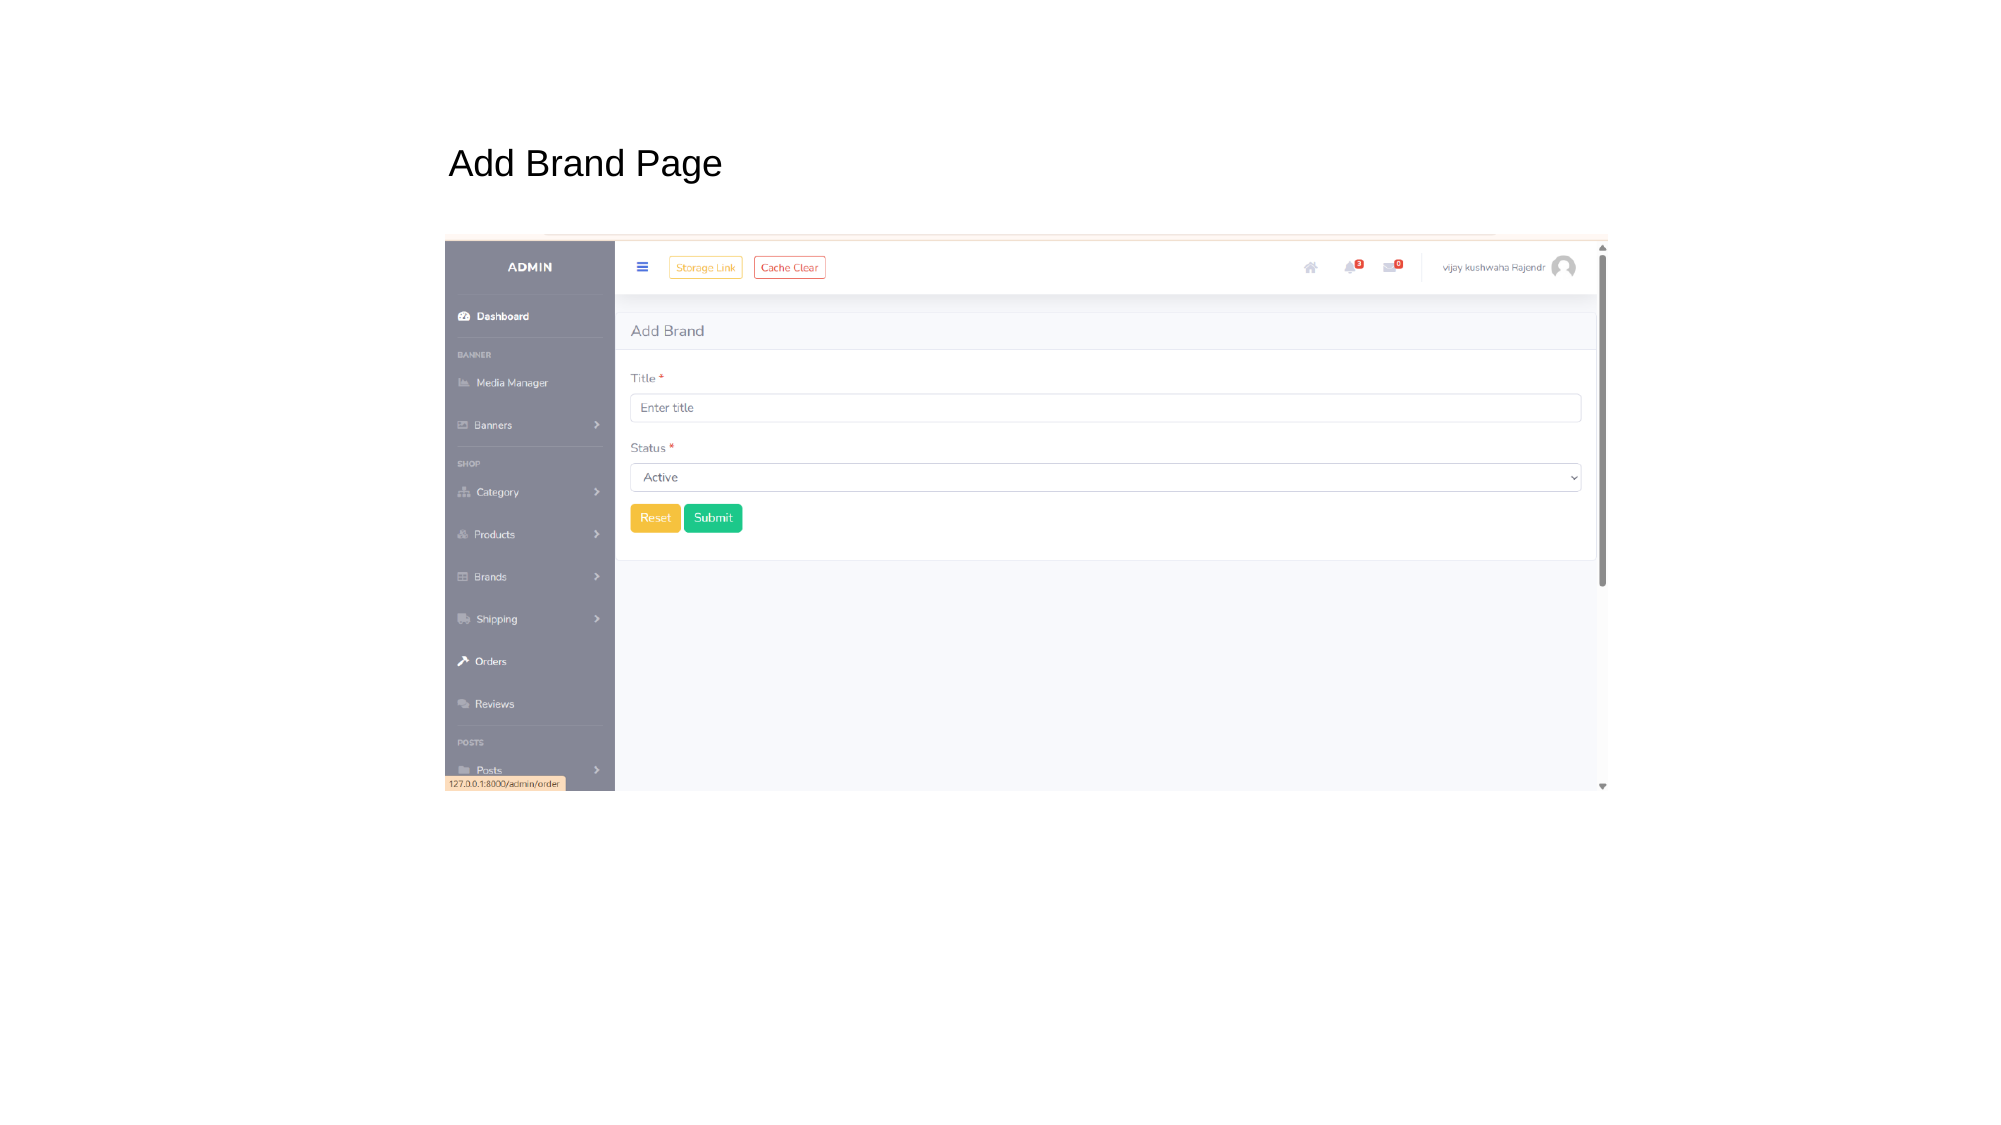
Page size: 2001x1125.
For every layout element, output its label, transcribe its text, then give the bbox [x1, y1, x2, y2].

text_box Add Brand Page [433, 131, 1434, 191]
picture [445, 234, 1608, 791]
